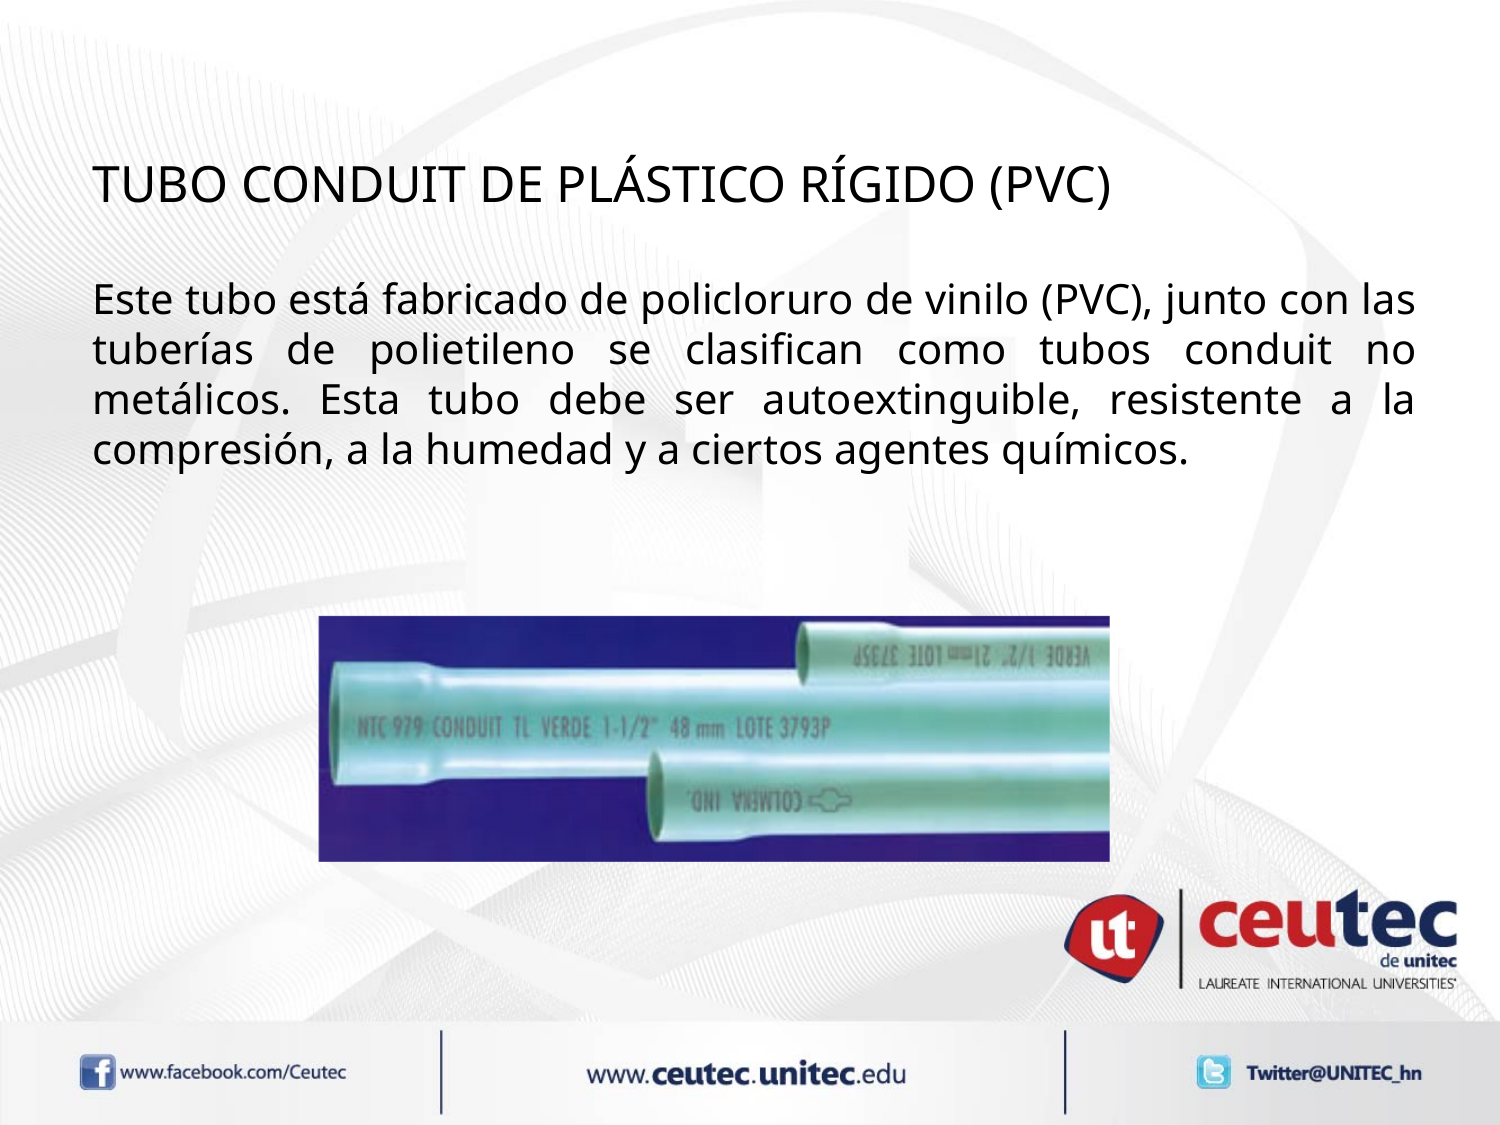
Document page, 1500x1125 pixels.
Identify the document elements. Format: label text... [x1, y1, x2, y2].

picture [0, 0, 1500, 1125]
text_box TUBO CONDUIT DE PLÁSTICO RÍGIDO (PVC) Este tubo está fabricado de policloruro de vinilo (PVC), junto con las tuberías de polietileno se clasifican como tubos conduit no metálicos. Esta tubo debe ser autoextinguible, resistente a la compresión, a la humedad y a ciertos agentes químicos. [77, 85, 1432, 481]
